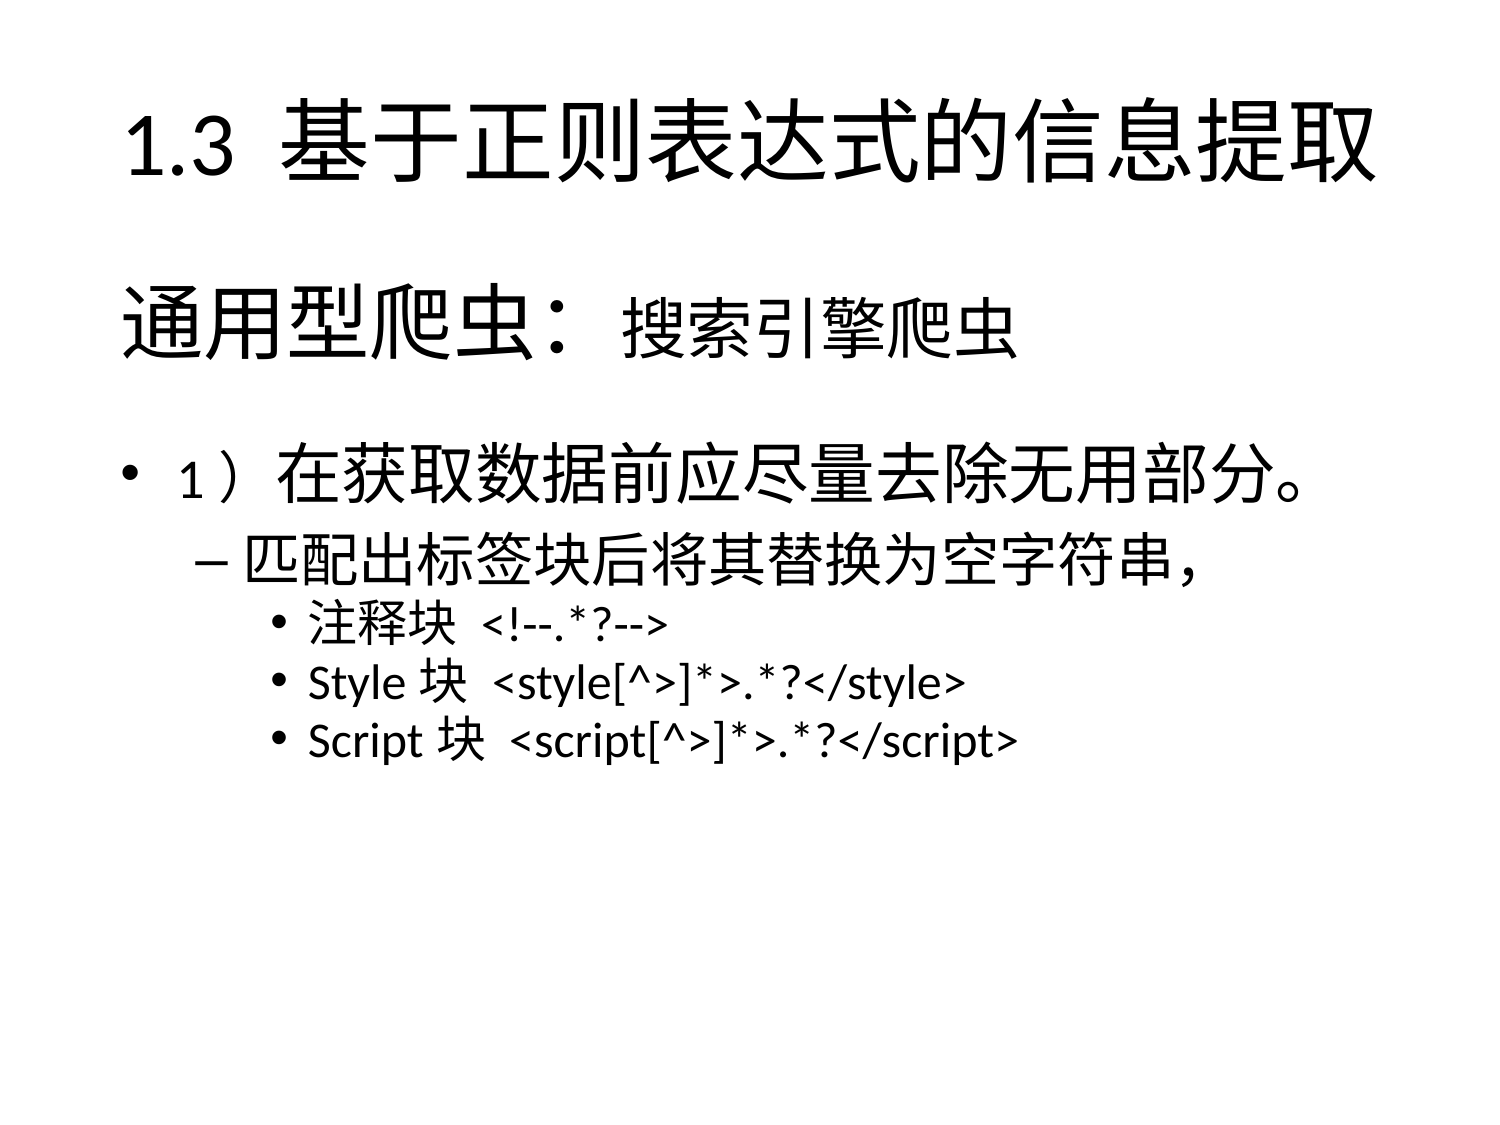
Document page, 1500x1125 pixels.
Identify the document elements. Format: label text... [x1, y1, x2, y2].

list 通用型爬虫：搜索引擎爬虫 1）在获取数据前应尽量去除无用部分。 匹配出标签块后将其替换为空字符串， 注释块 <!--.*?--> Style块 <style[^>]*>.*?</style> Script块 <script[^>]*>.*?</script> [105, 281, 1456, 1125]
title 1.3 基于正则表达式的信息提取 [75, 45, 1425, 233]
